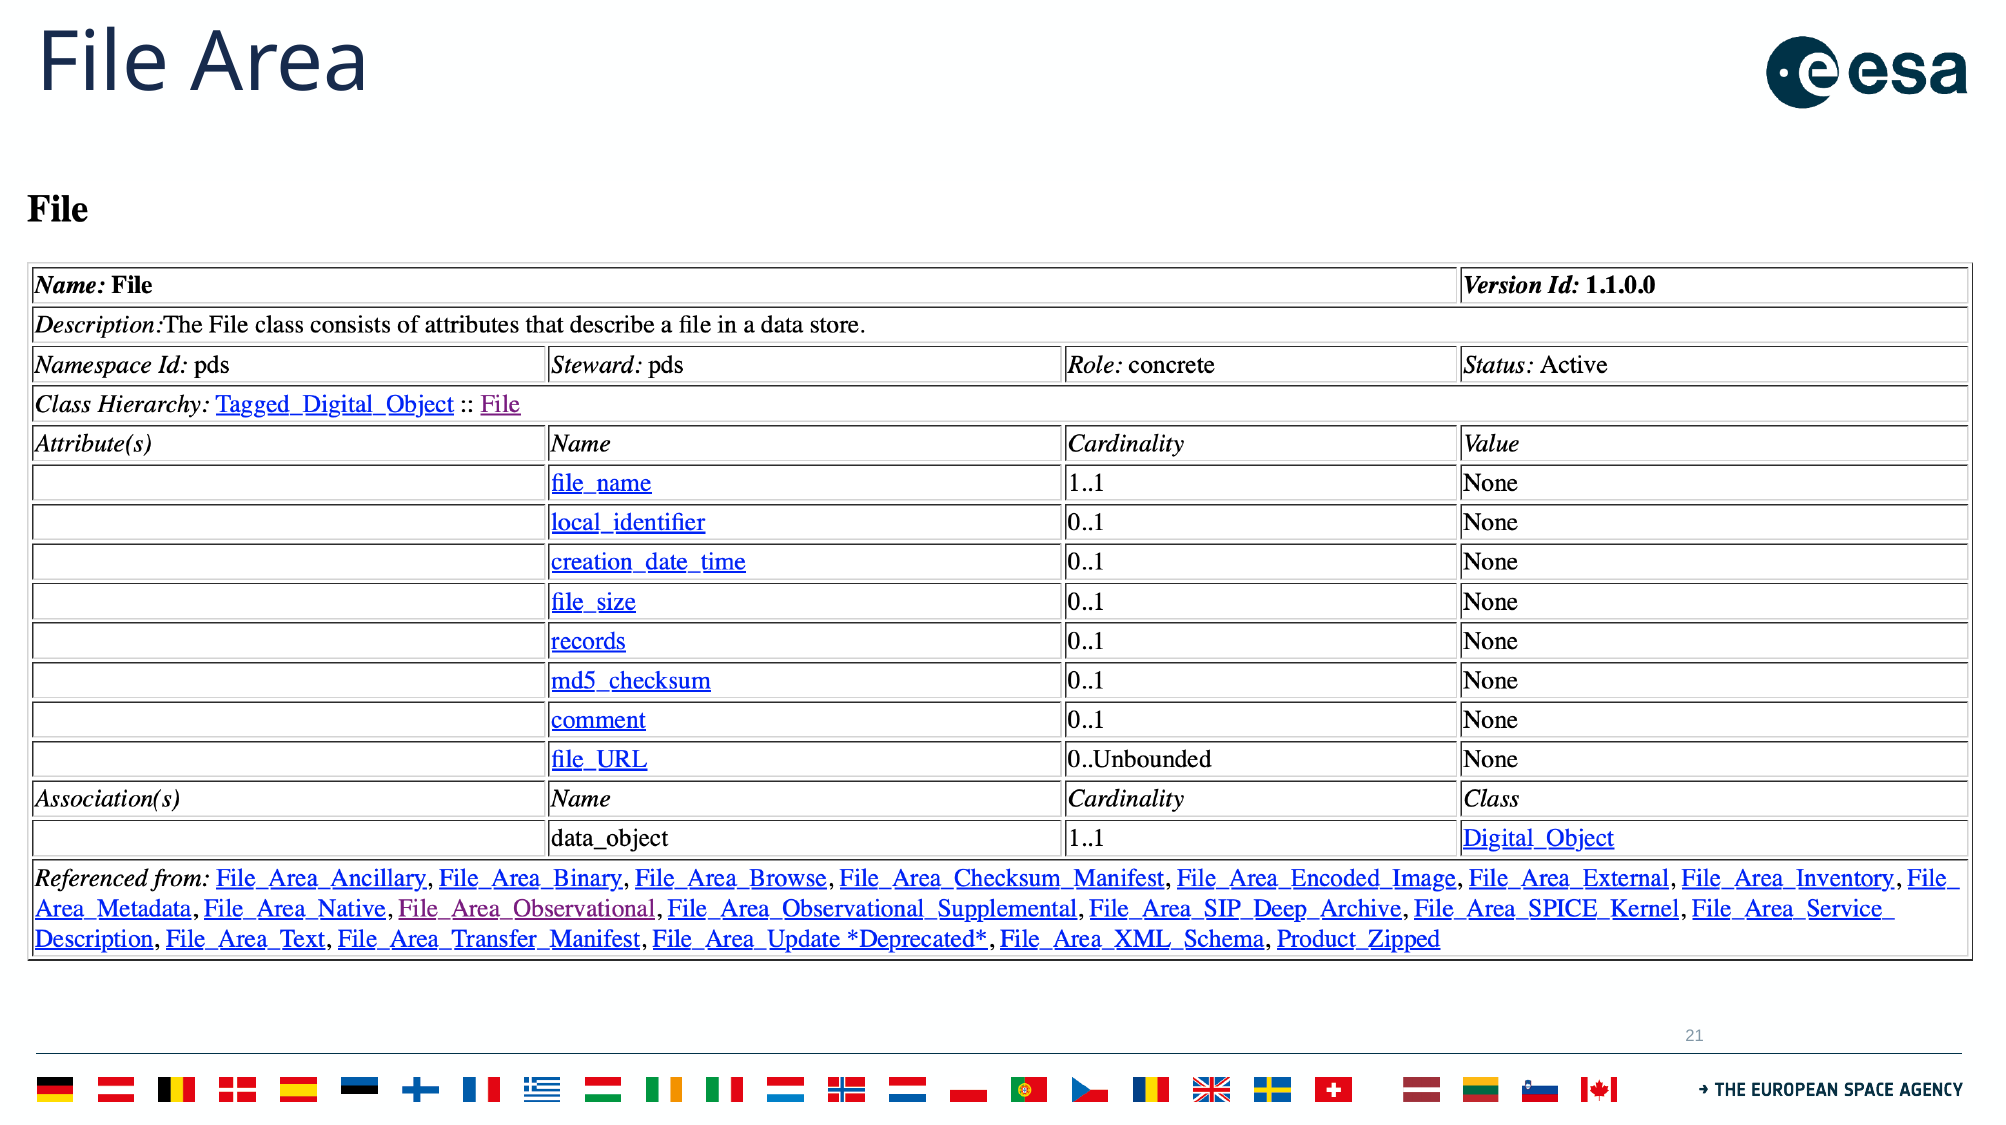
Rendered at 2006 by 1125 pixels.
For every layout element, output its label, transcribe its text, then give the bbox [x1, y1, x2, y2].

picture [1133, 1077, 1169, 1102]
picture [1581, 1077, 1617, 1102]
picture [585, 1077, 621, 1102]
picture [1011, 1077, 1047, 1102]
picture [1193, 1077, 1230, 1102]
picture [1522, 1077, 1558, 1102]
picture [1696, 1080, 1966, 1098]
picture [37, 1077, 73, 1102]
picture [1694, 0, 2006, 180]
picture [98, 1077, 134, 1102]
text_box File Area [21, 0, 701, 115]
picture [158, 1077, 195, 1102]
picture [219, 1077, 256, 1102]
picture [889, 1077, 926, 1102]
picture [524, 1077, 560, 1102]
picture [1315, 1077, 1352, 1102]
picture [1254, 1077, 1291, 1102]
picture [950, 1077, 987, 1102]
picture [280, 1077, 317, 1102]
picture [767, 1077, 804, 1102]
picture [341, 1077, 378, 1102]
picture [646, 1077, 682, 1102]
picture [402, 1077, 439, 1102]
picture [706, 1077, 743, 1102]
picture [20, 181, 1984, 970]
picture [1072, 1077, 1108, 1102]
picture [463, 1077, 500, 1102]
picture [1403, 1077, 1440, 1102]
picture [828, 1077, 865, 1102]
